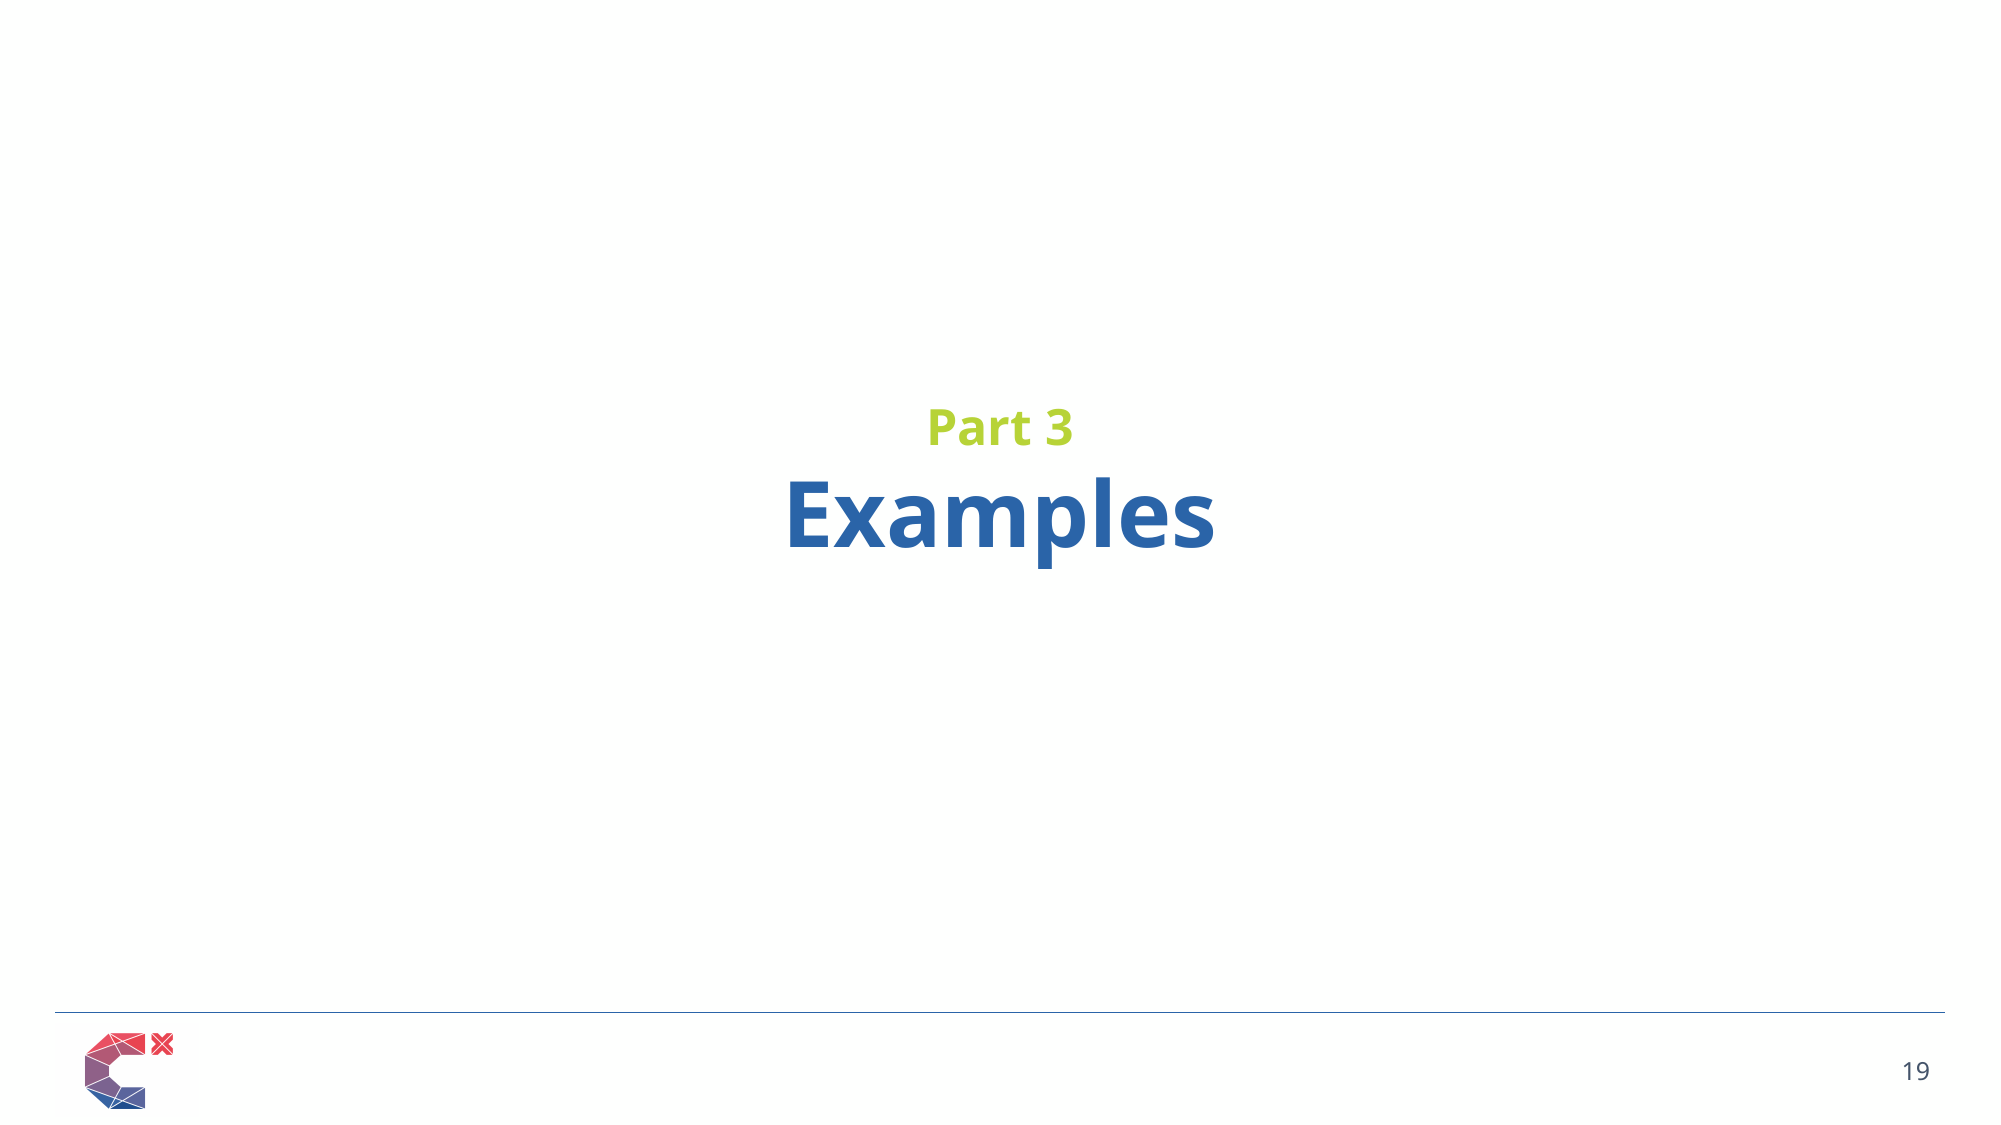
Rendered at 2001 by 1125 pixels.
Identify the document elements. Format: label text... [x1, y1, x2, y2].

text_box Part 3 Examples [499, 388, 1501, 573]
picture [55, 1023, 199, 1117]
